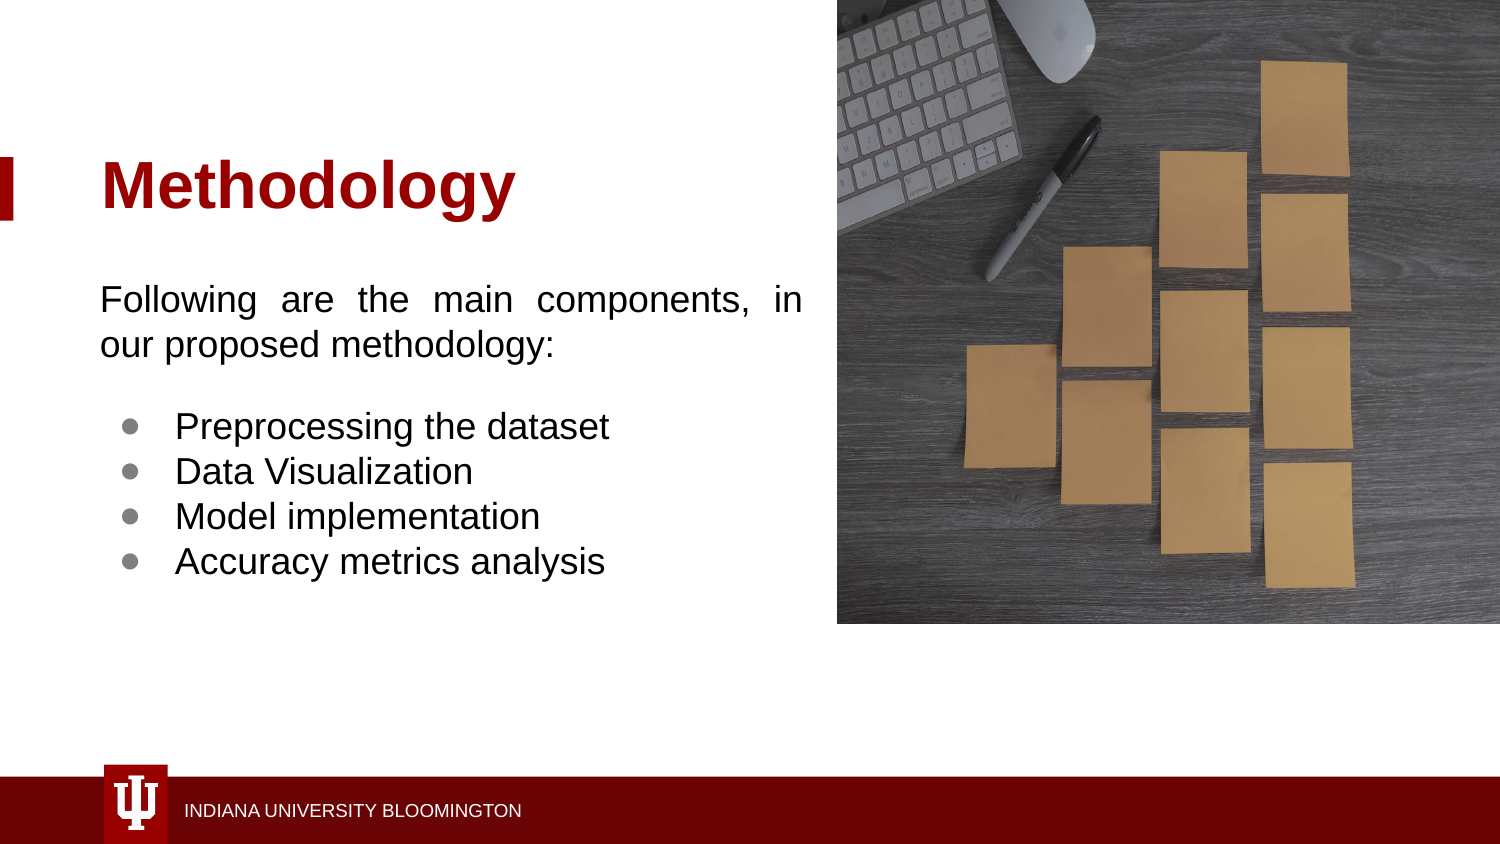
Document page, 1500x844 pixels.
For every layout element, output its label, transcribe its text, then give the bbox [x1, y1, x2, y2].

picture [114, 775, 158, 830]
picture [837, 0, 1500, 624]
list Following are the main components, in our proposed methodology: Preprocessing the dataset Data Visualization Model implementation Accuracy metrics analysis [85, 267, 819, 729]
title Methodology [86, 124, 832, 240]
